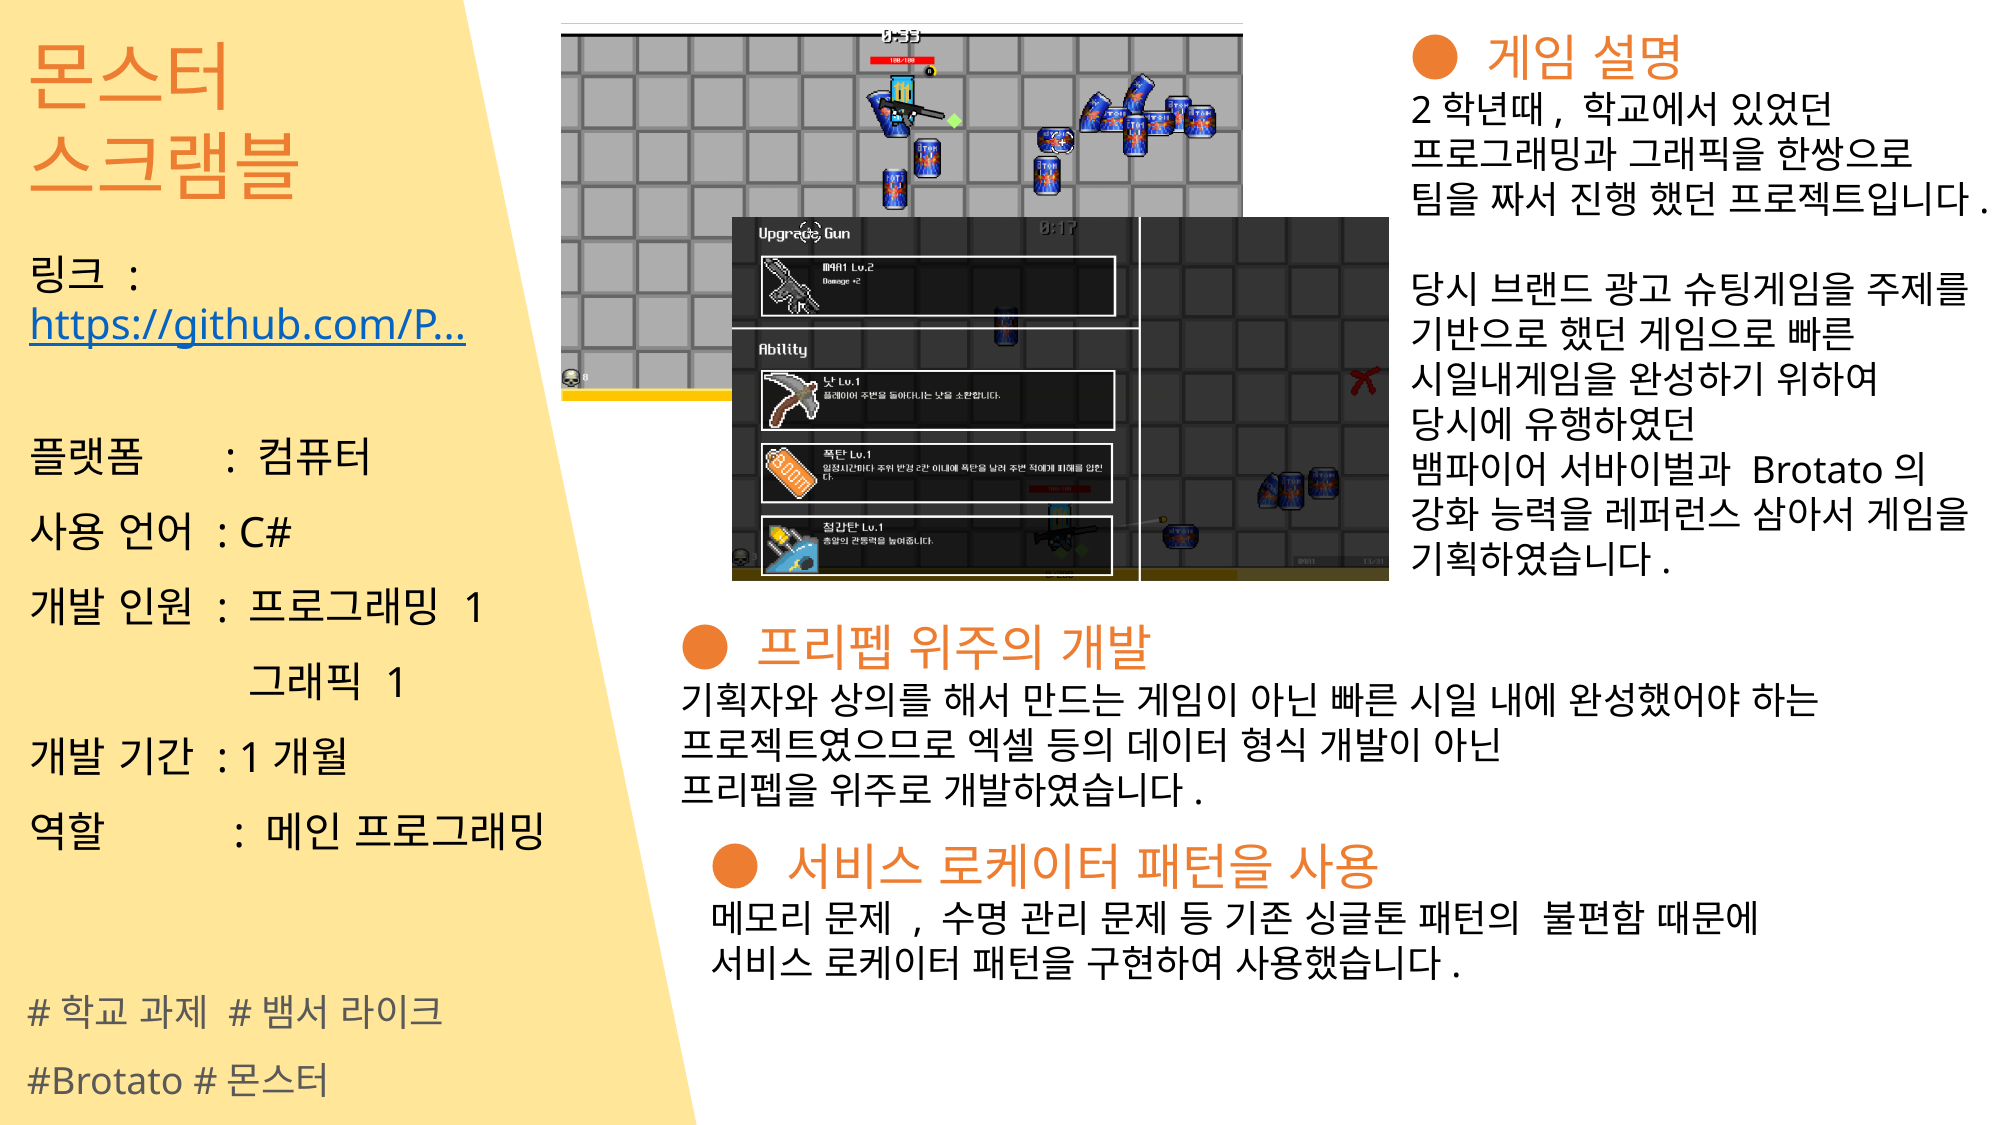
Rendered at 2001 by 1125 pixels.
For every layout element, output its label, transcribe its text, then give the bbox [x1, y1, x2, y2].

text_box ● 프리펩 위주의 개발 기획자와 상의를 해서 만드는 게임이 아닌 빠른 시일 내에 완성했어야 하는 프로젝트였으므로 엑셀 등의 데이터 형식 개발이 아닌 프리펩을 위주로 개발하였습니다. [666, 609, 1988, 820]
text_box ● 게임 설명 2학년때, 학교에서 있었던 프로그래밍과 그래픽을 한쌍으로 팀을 짜서 진행 했던 프로젝트입니다. 당시 브랜드 광고 슈팅게임을 주제를 기반으로 했던 게임으로 빠른 시일내게임을 완성하기 위하여 당시에 유행하였던 뱀파이어 서바이벌과 Brotato의 강화 능력을 레퍼런스 삼아서 게임을 기획하였습니다. [1396, 19, 1988, 589]
text_box ● 서비스 로케이터 패턴을 사용 메모리 문제 , 수명 관리 문제 등 기존 싱글톤 패턴의 불편함 때문에 서비스 로케이터 패턴을 구현하여 사용했습니다. [695, 827, 1987, 993]
picture [561, 23, 1389, 581]
text_box [0, 0, 697, 1125]
text_box 몬스터 스크램블 [12, 22, 485, 217]
text_box 링크 : https://github.com/P... 플랫폼 : 컴퓨터 사용 언어 : C# 개발 인원 : 프로그래밍 1 그래픽 1 개발 기간 : 1개월 역할 : 메인 프로그래밍 [14, 241, 592, 863]
text_box #학교 과제 #뱀서 라이크 #Brotato #몬스터 [12, 959, 589, 1110]
